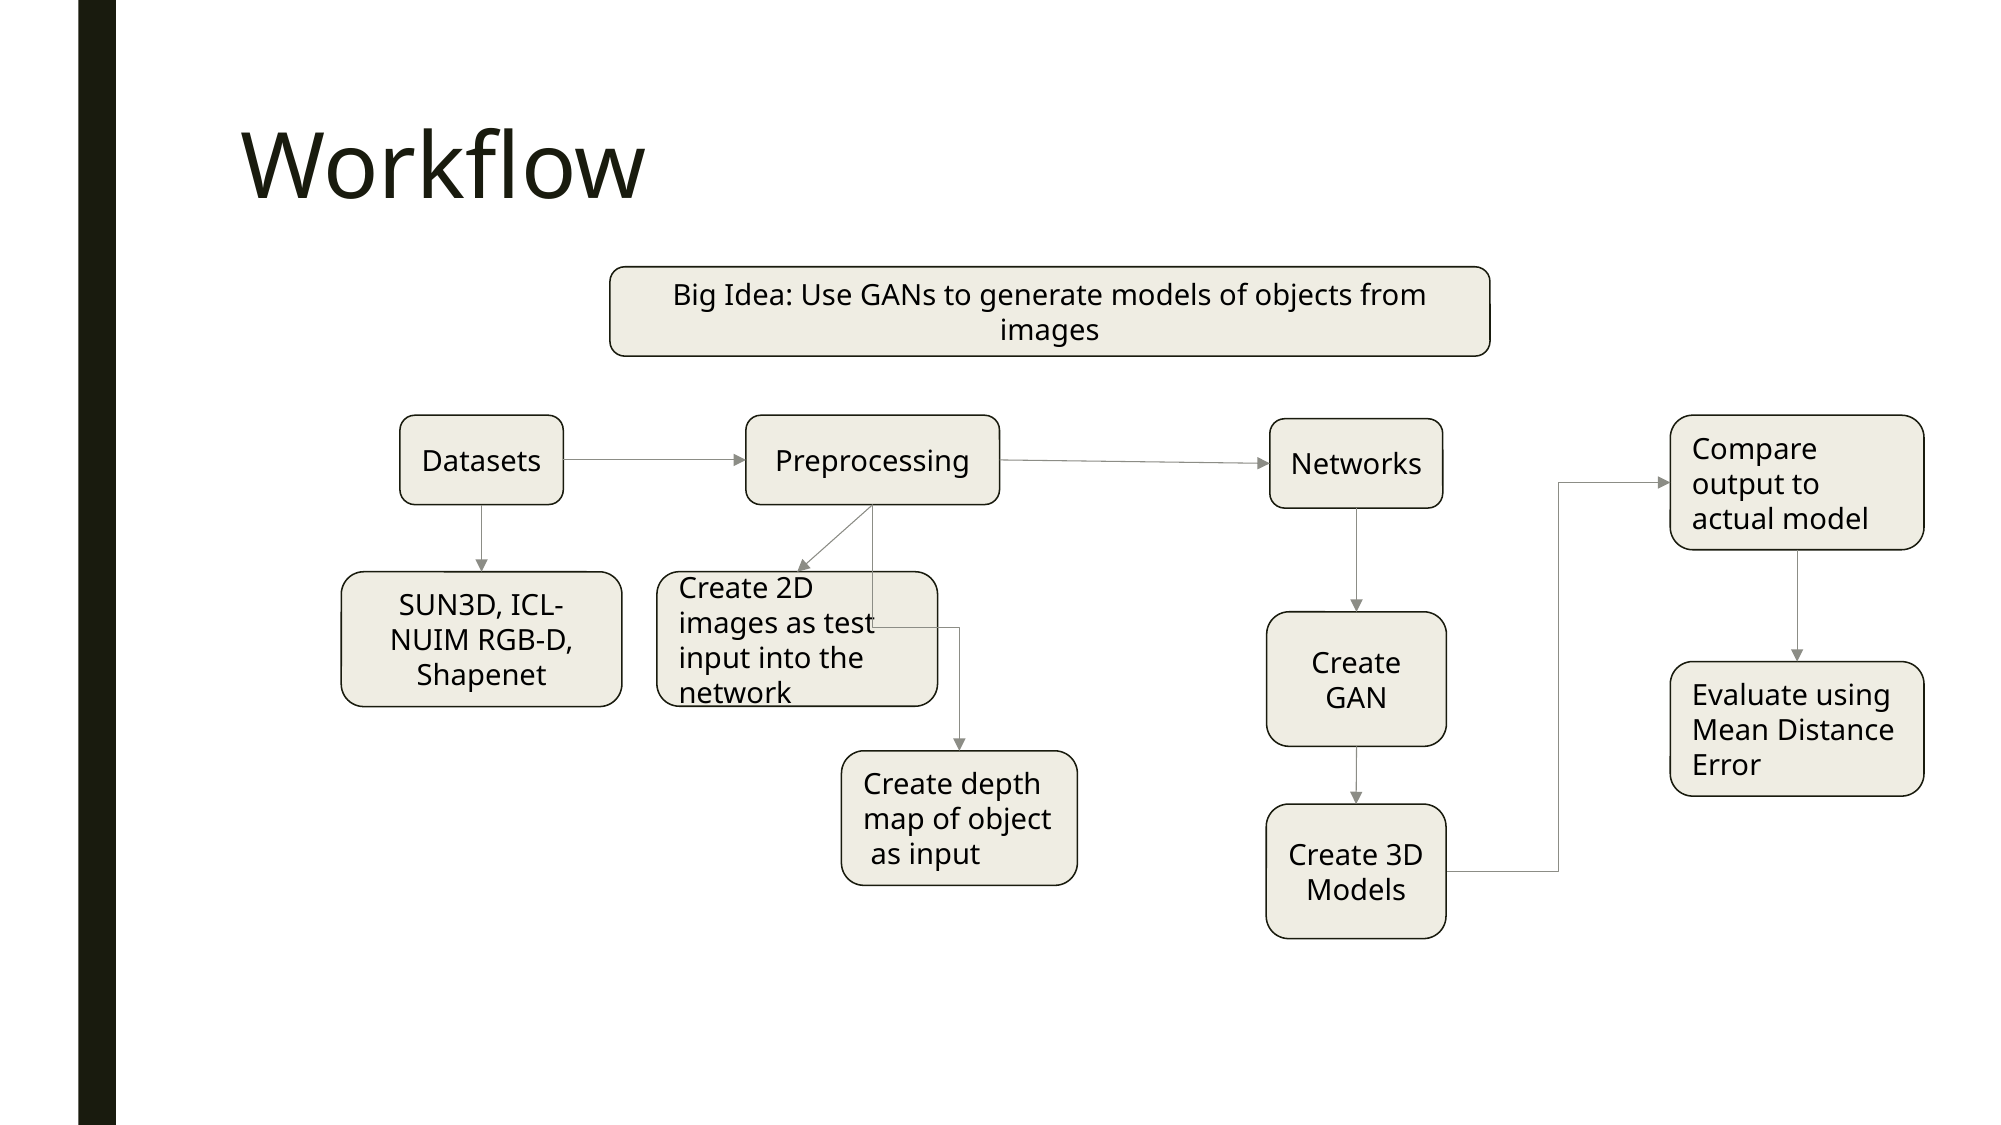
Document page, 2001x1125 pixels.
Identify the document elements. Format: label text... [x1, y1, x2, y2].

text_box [999, 459, 1270, 464]
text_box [1446, 482, 1671, 872]
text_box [792, 584, 1040, 672]
text_box Preprocessing [745, 415, 1000, 505]
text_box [797, 504, 873, 572]
text_box Evaluate using Mean Distance Error [1671, 661, 1925, 797]
text_box Datasets [399, 415, 564, 505]
text_box Create 2D images as test input into the network [656, 571, 938, 707]
title Workflow [225, 112, 1800, 357]
text_box Create 3D Models [1266, 804, 1447, 939]
text_box Big Idea: Use GANs to generate models of objects from images [609, 266, 1491, 357]
text_box Compare output to actual model [1670, 415, 1925, 550]
text_box Create GAN [1266, 611, 1446, 747]
text_box SUN3D, ICL-NUIM RGB-D, Shapenet [341, 571, 622, 707]
text_box Networks [1269, 418, 1443, 509]
text_box Create depth map of object as input [841, 750, 1078, 886]
